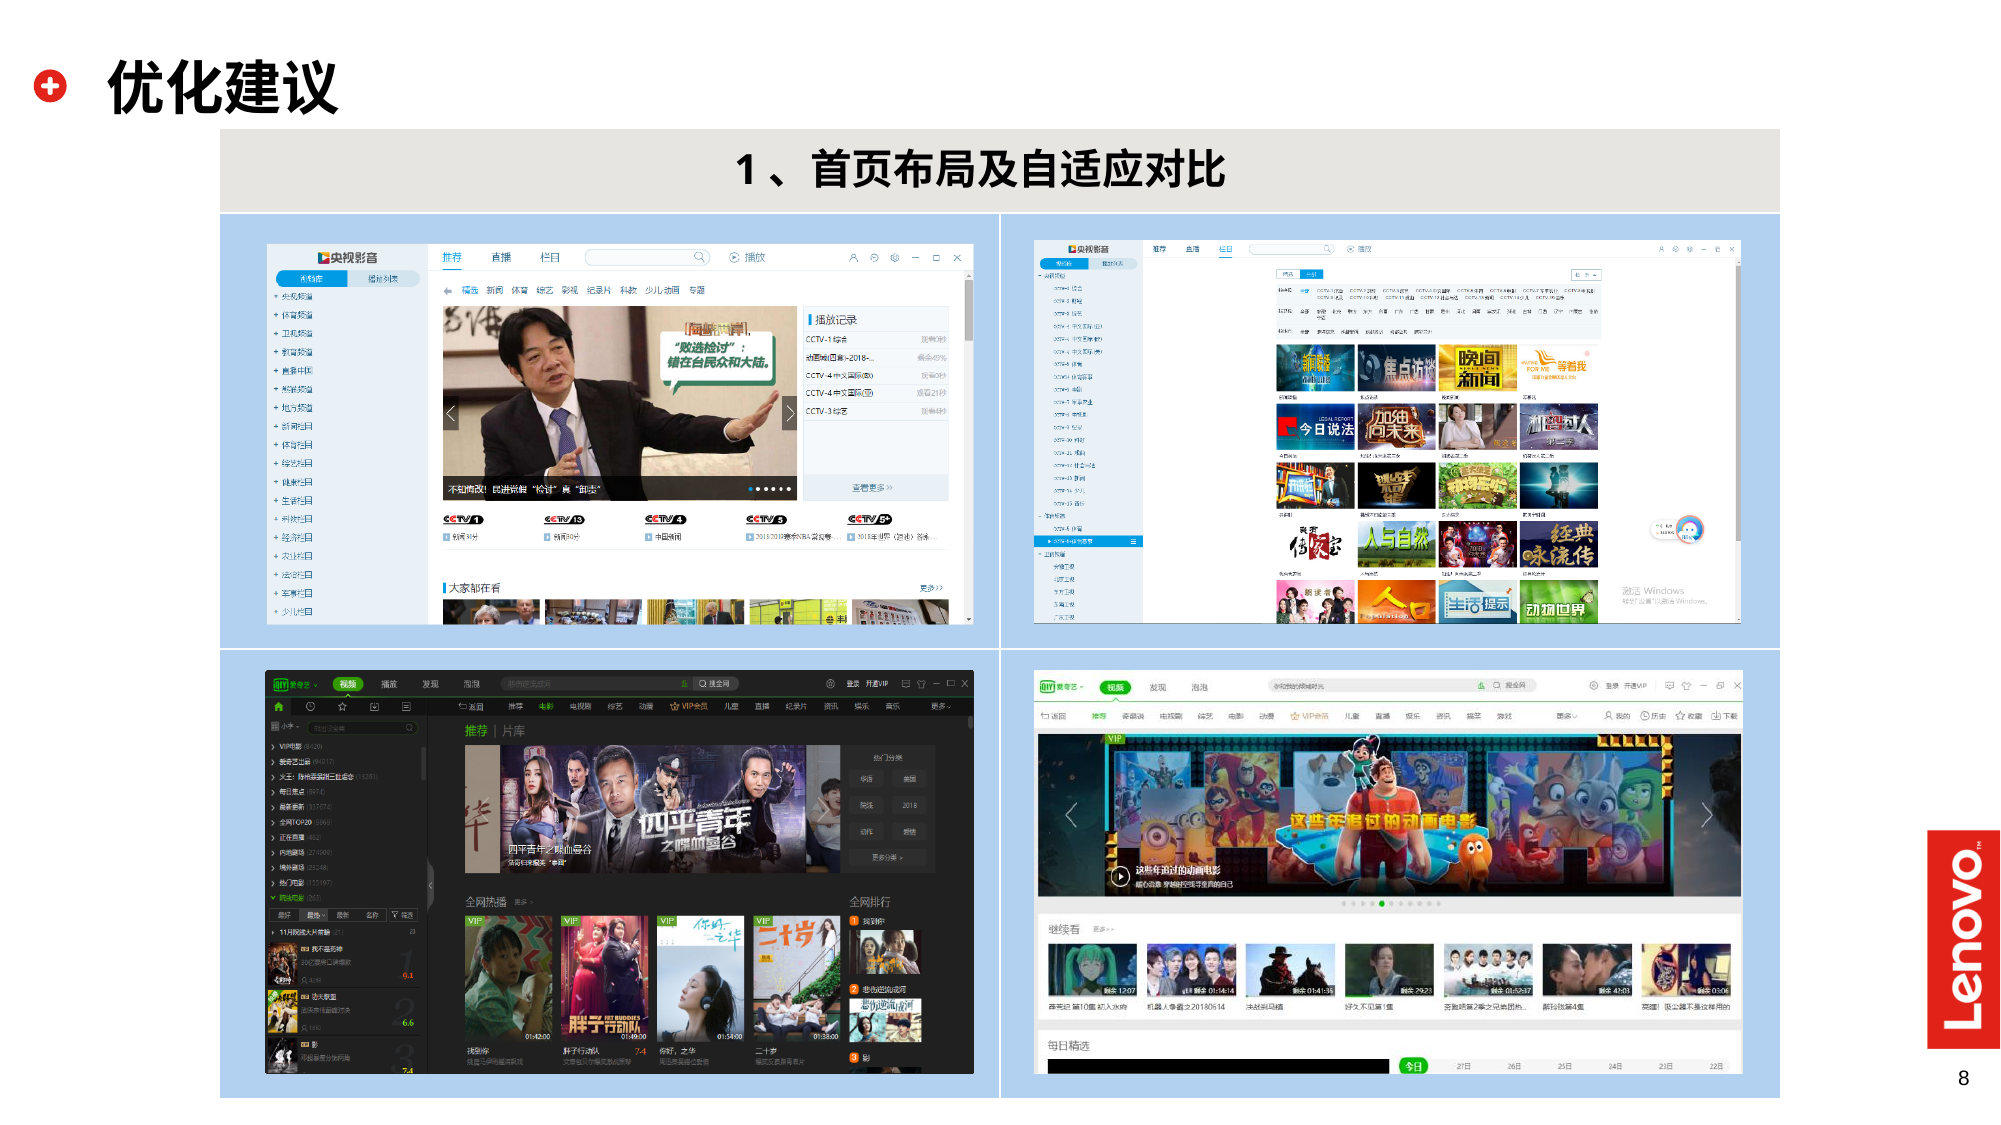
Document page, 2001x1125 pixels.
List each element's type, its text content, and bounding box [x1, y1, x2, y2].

table_header [220, 129, 1780, 212]
title 优化建议 [91, 43, 1909, 129]
table_cell [220, 214, 999, 648]
picture [264, 670, 974, 1074]
picture [1928, 831, 2000, 1048]
picture [1034, 240, 1741, 625]
table_cell [220, 650, 999, 1098]
picture [1034, 670, 1743, 1074]
table_cell [1001, 214, 1780, 648]
text_box 1、首页布局及自适应对比 [719, 135, 1318, 201]
table_cell [1001, 650, 1780, 1098]
picture [266, 243, 974, 625]
